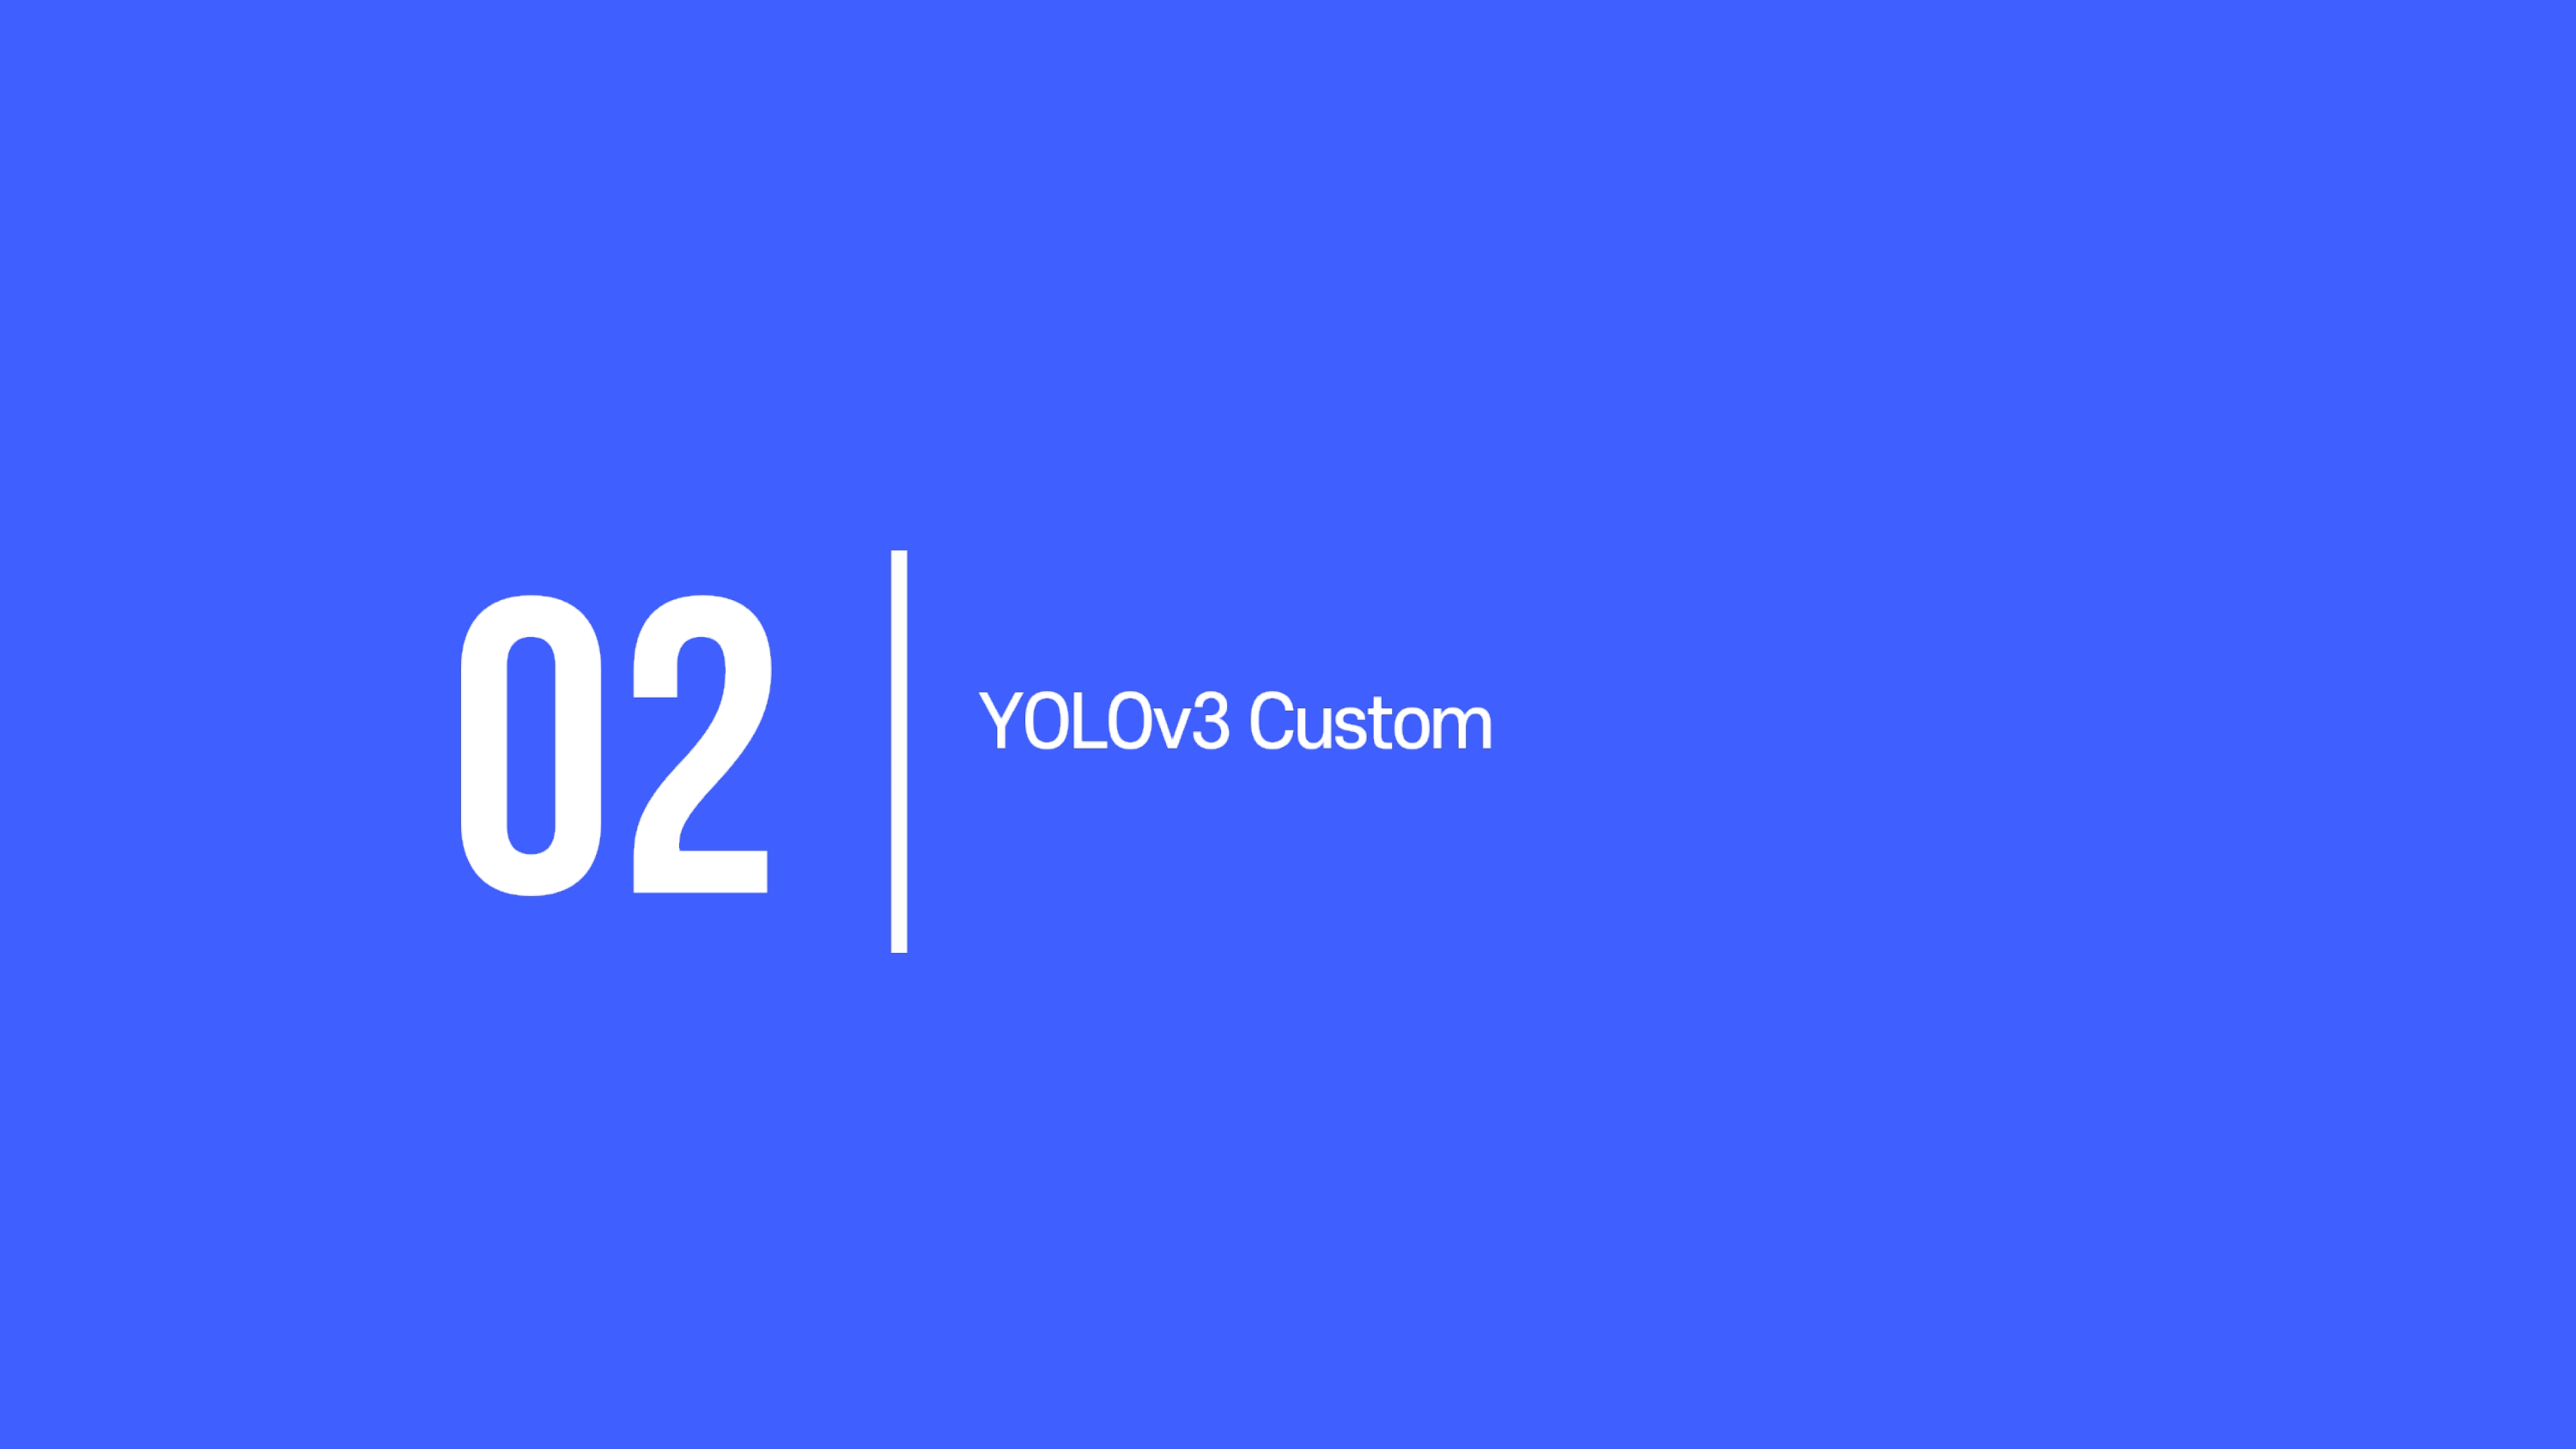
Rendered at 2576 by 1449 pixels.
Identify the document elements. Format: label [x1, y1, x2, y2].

text_box [697, 718, 1100, 785]
picture [316, 409, 1546, 1167]
